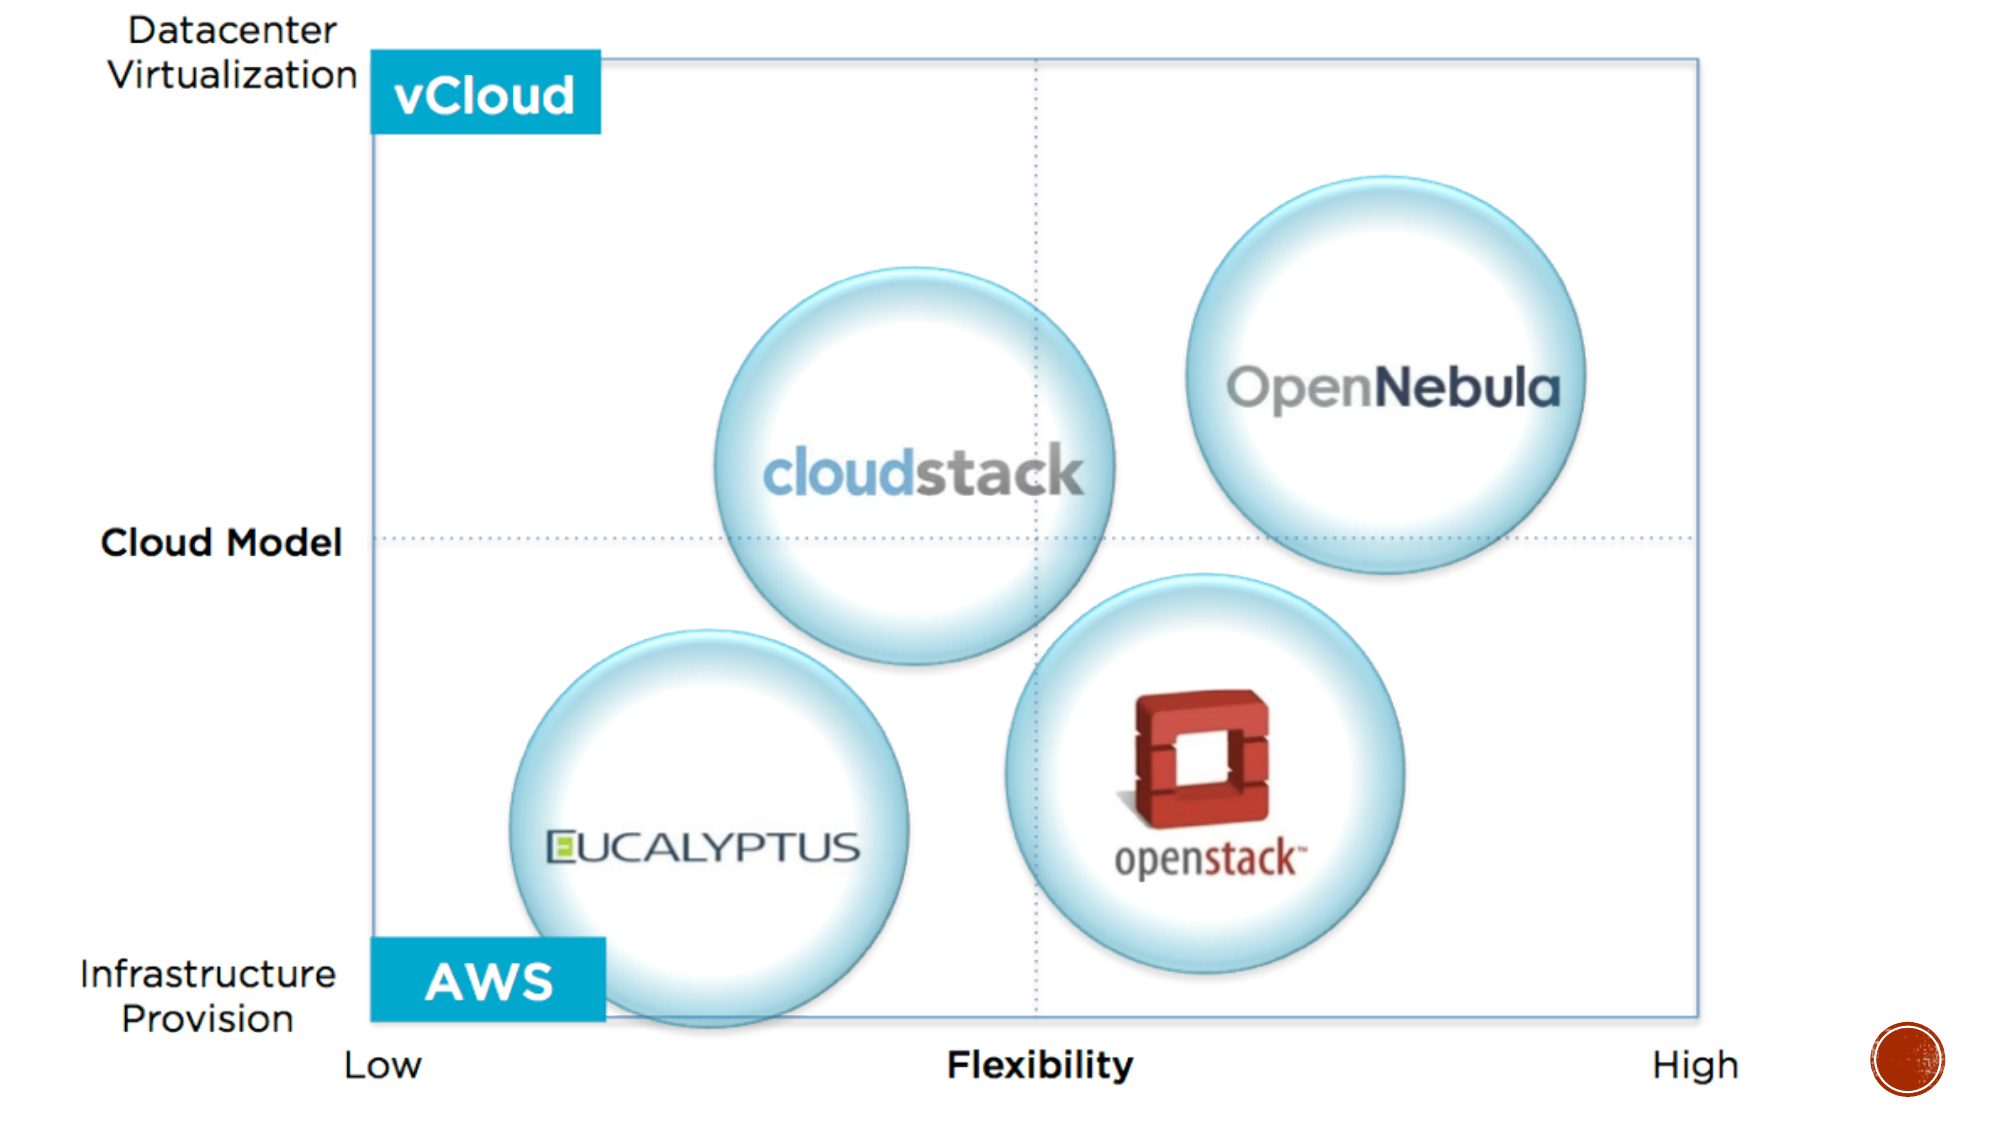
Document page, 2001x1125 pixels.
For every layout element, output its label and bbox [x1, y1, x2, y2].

picture [56, 0, 1779, 1125]
